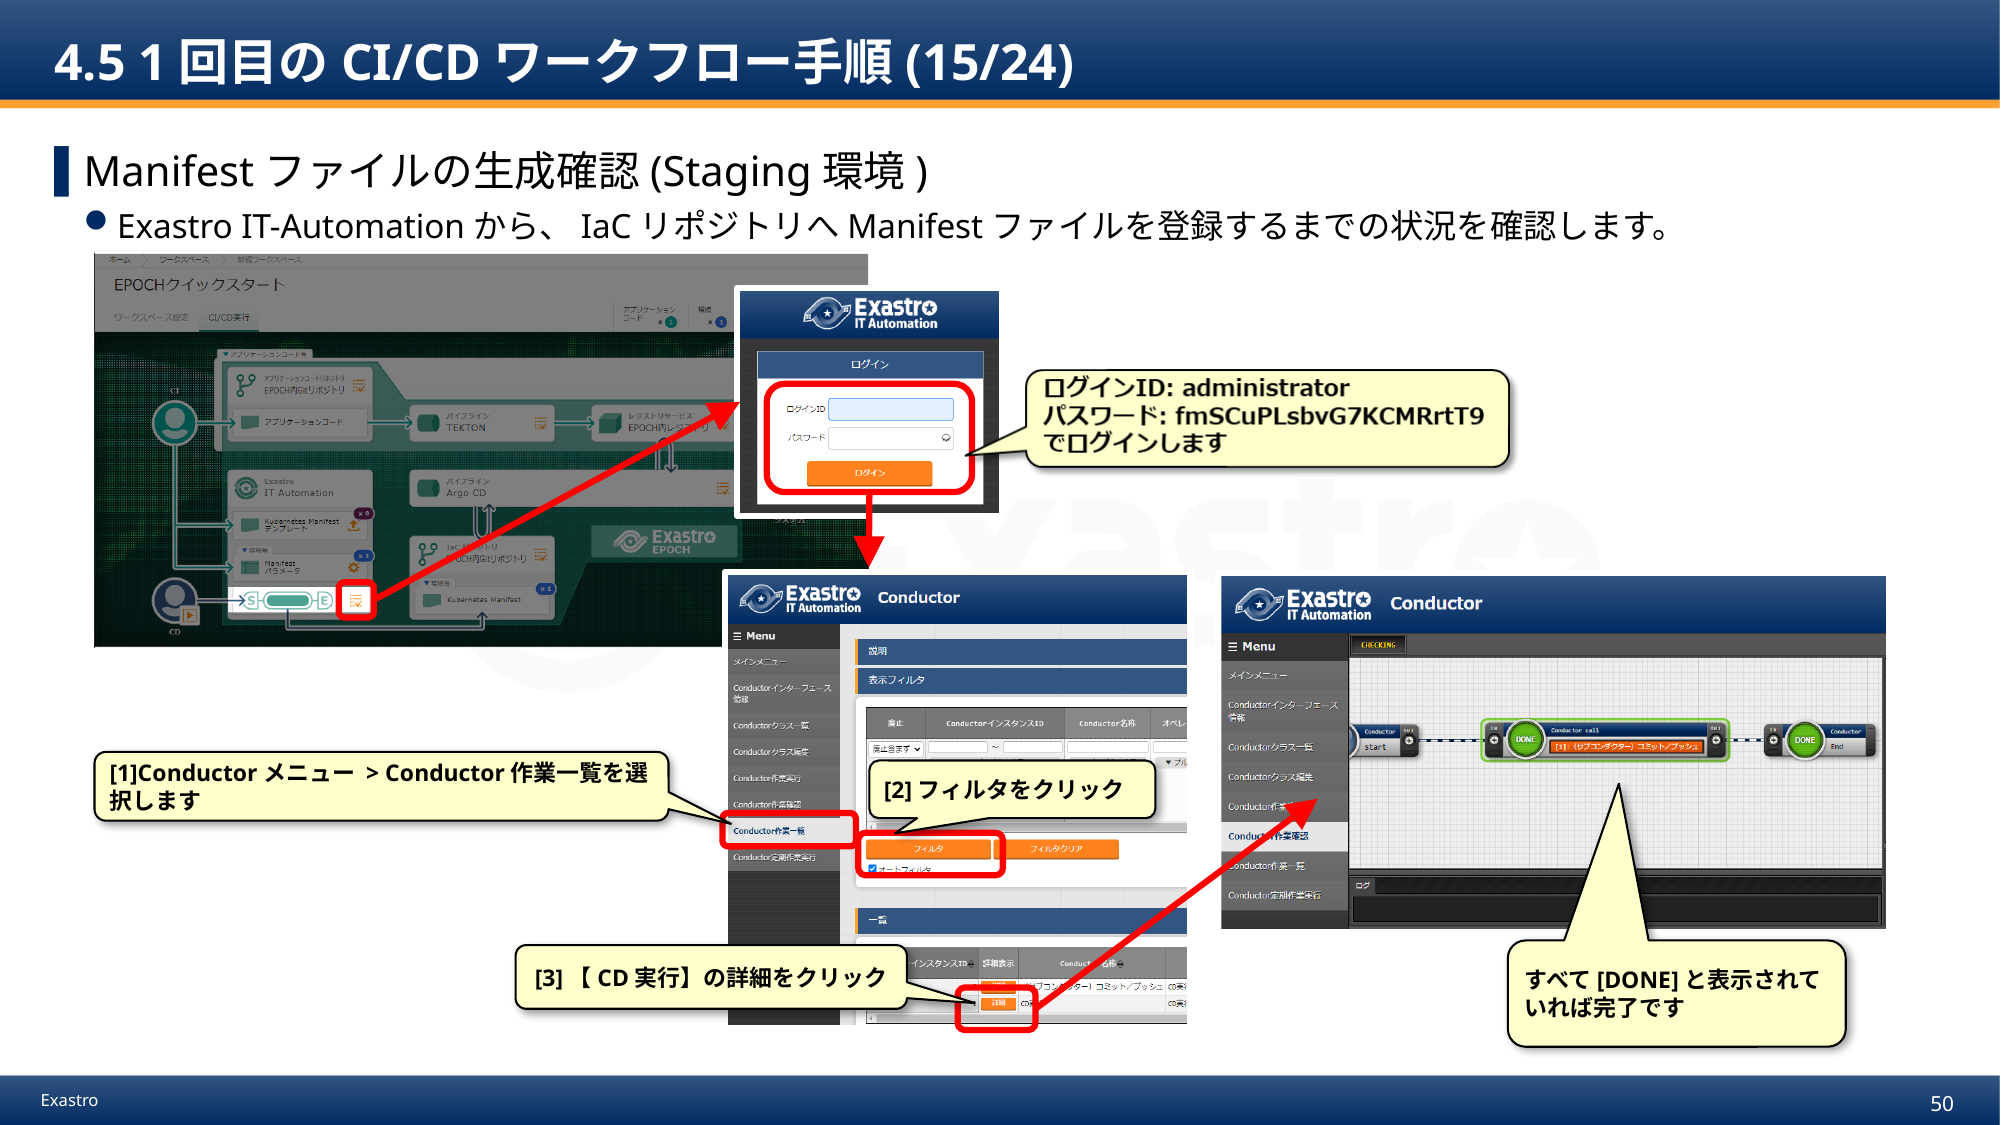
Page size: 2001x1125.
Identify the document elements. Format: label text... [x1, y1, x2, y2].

title 4.5 1回目のCI/CDワークフロー手順(15/24) [39, 18, 1961, 96]
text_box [373, 401, 741, 601]
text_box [1035, 798, 1318, 1009]
text_box [1]Conductorメニュー > Conductor作業一覧を選択します [94, 751, 722, 822]
text_box すべて[DONE]と表示されていれば完了です [1507, 938, 1846, 1047]
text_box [94, 253, 869, 648]
list Manifestファイルの生成確認(Staging環境) Exastro IT-Automationから、IaCリポジトリへManifestファイルを登録するまでの状況を確認します。 [39, 137, 1961, 338]
text_box [3]【CD実行】の詳細をクリック [515, 945, 722, 1009]
picture [0, 0, 2000, 1125]
